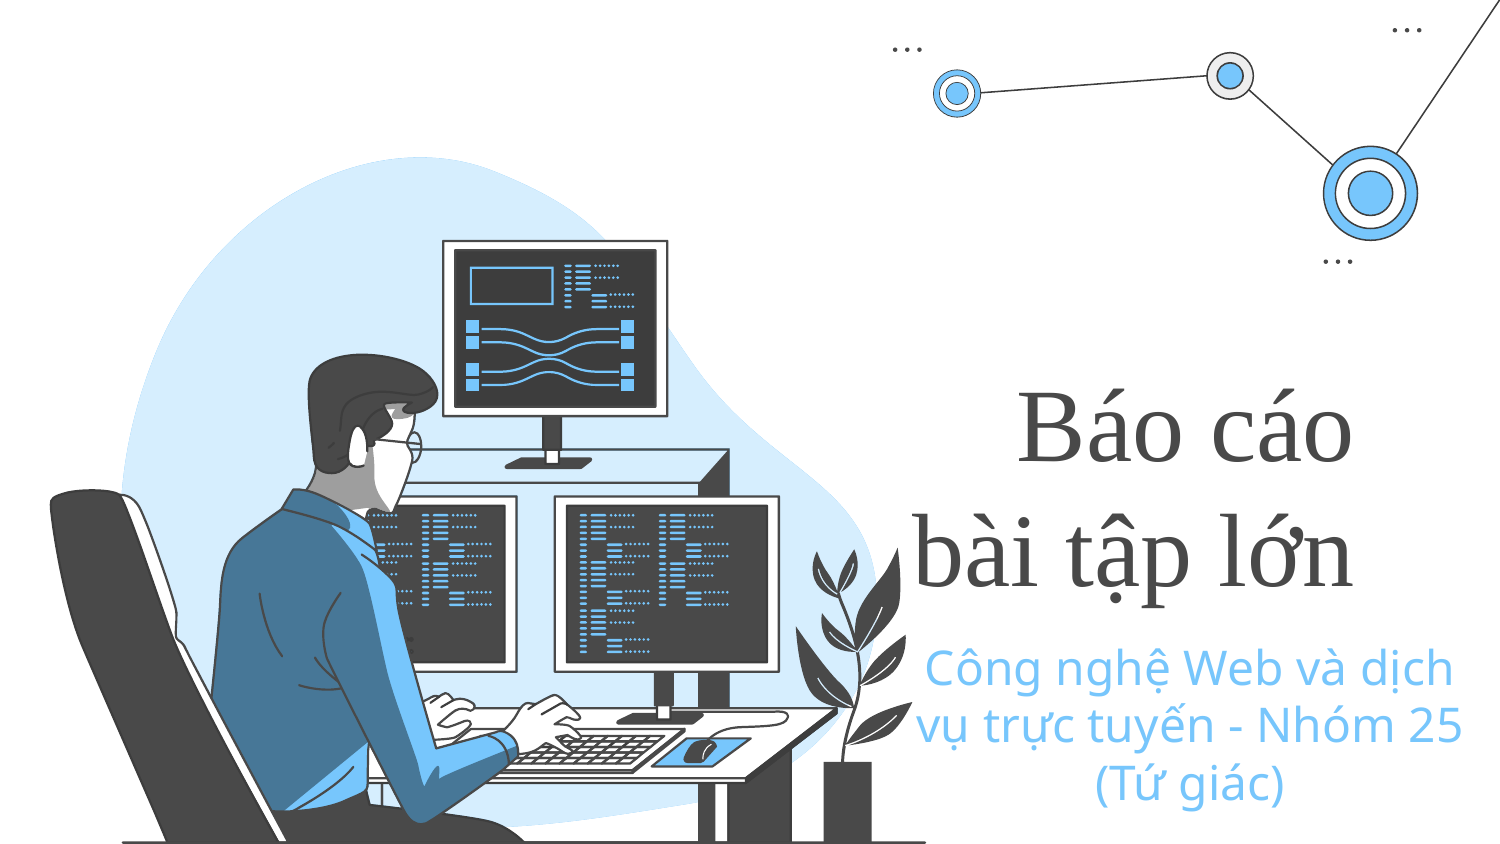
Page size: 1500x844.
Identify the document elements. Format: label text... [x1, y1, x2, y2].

subtitle Công nghệ Web và dịch vụ trực tuyến - Nhóm 25 (Tứ giác) [932, 622, 1500, 770]
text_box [49, 157, 927, 844]
title Báo cáo bài tập lớn [932, 328, 1397, 622]
